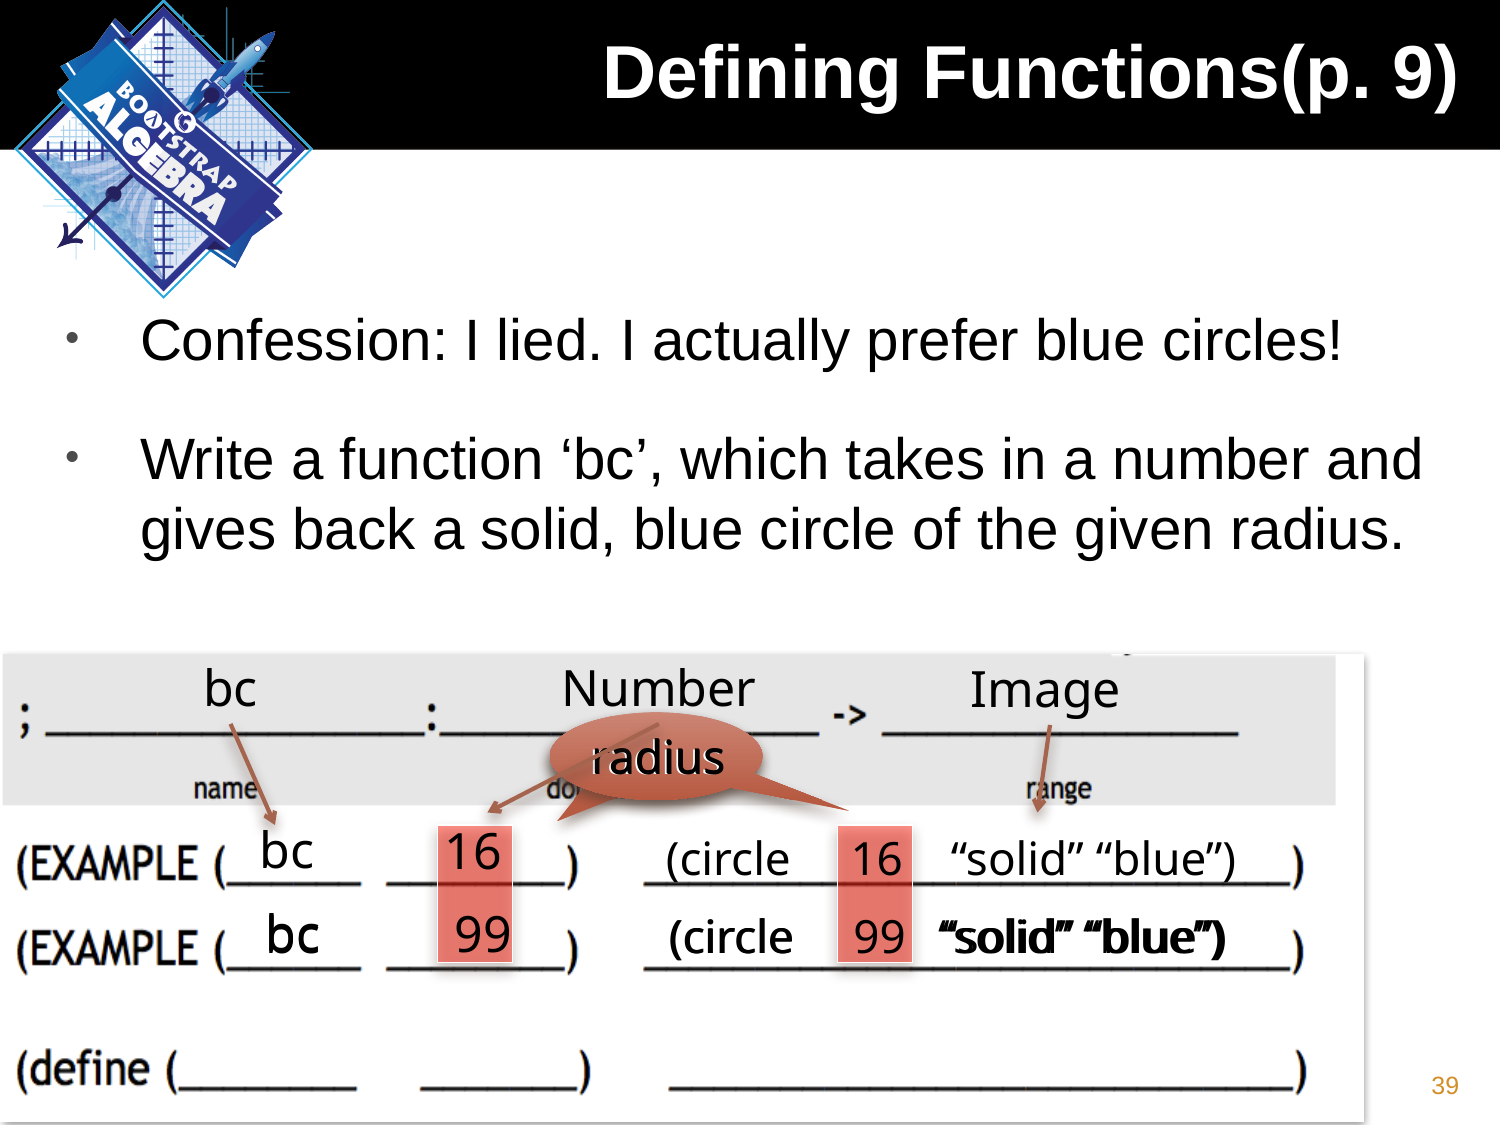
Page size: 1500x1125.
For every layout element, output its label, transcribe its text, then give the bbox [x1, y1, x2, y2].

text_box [437, 843, 913, 963]
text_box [549, 712, 763, 722]
title Defining Functions(p. 9) [50, 0, 1475, 138]
list Confession: I lied. I actually prefer blue circles! Write a function ‘bc’, which takes in a number and gives back a solid, blue circle of the given radius. [50, 295, 1475, 1038]
slide_number 39 [1373, 1061, 1475, 1103]
picture [14, 0, 313, 299]
picture [0, 653, 1364, 1123]
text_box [230, 724, 1051, 826]
